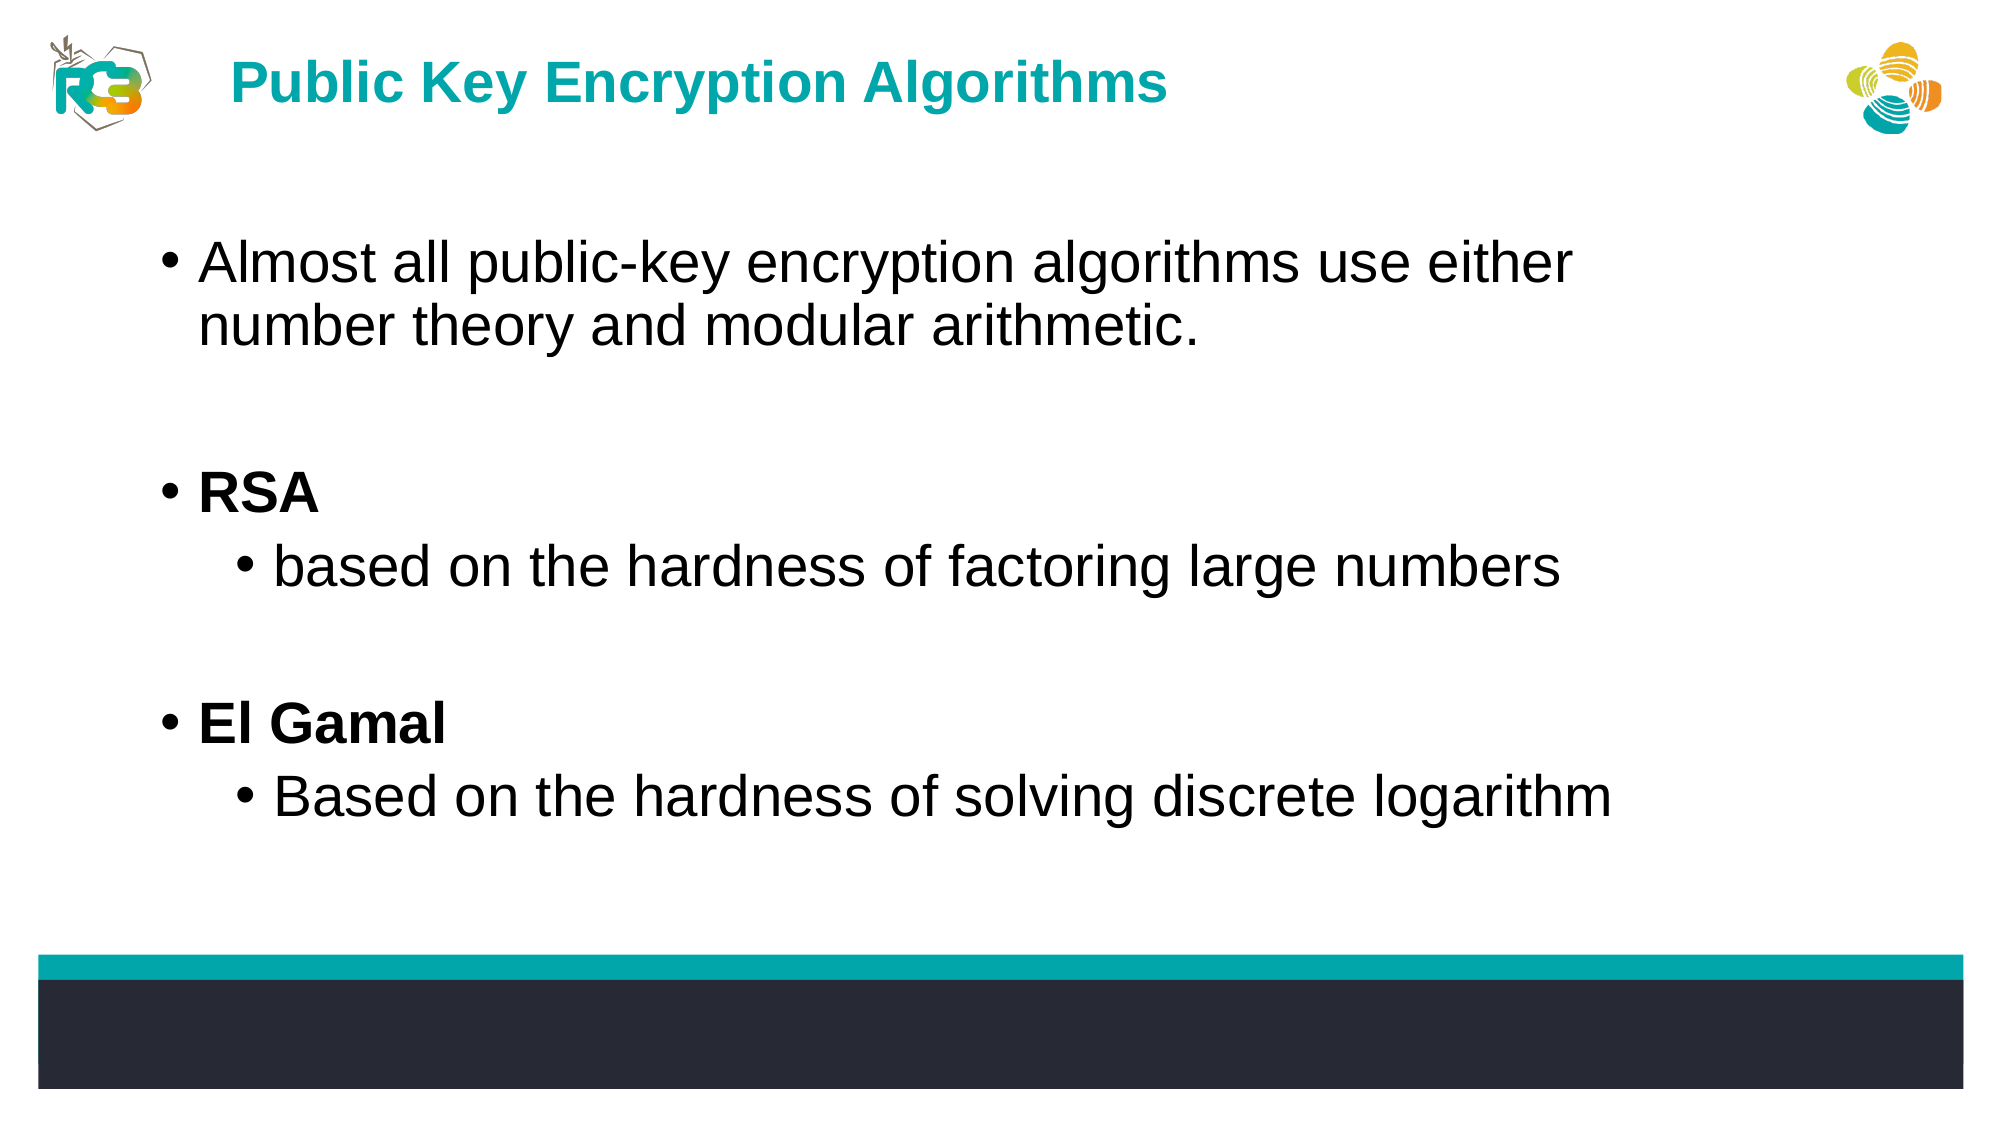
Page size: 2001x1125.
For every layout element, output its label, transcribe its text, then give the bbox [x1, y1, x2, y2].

text_box Almost all public-key encryption algorithms use either number theory and modular arithmetic. RSA based on the hardness of factoring large numbers El Gamal Based on the hardness of solving discrete logarithm [145, 224, 1642, 953]
list Public Key Encryption Algorithms [215, 44, 1820, 137]
picture [50, 32, 152, 134]
